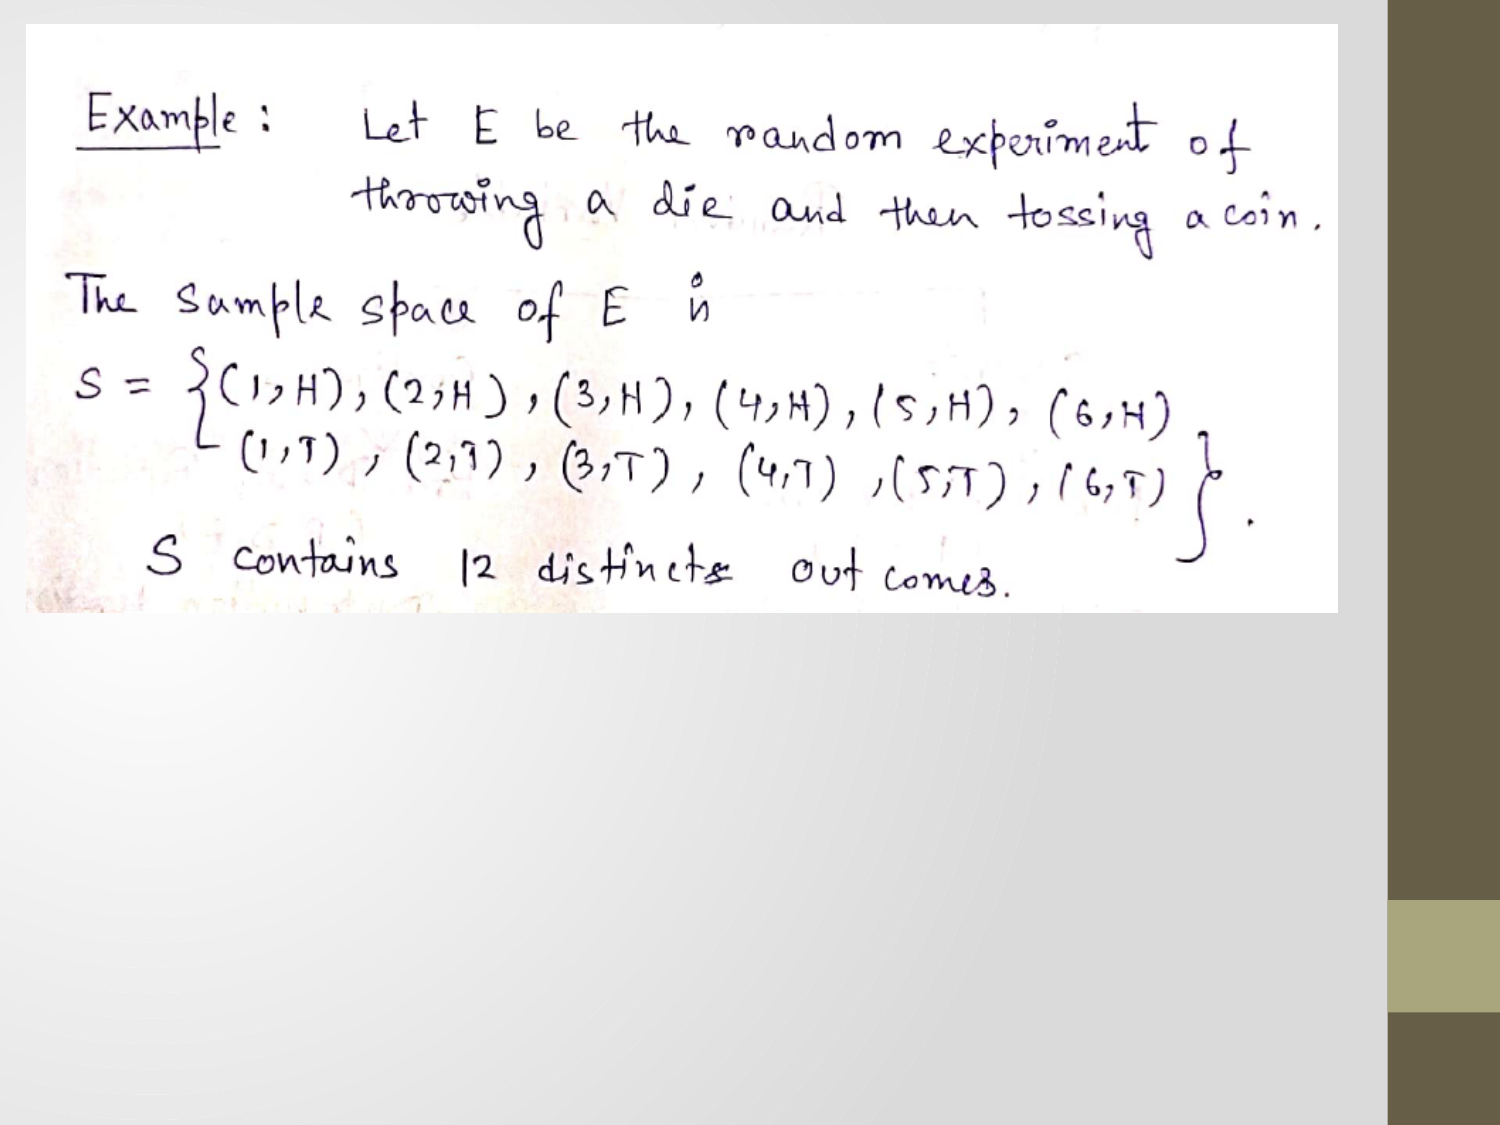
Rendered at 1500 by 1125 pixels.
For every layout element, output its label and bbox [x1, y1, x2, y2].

picture [26, 24, 1339, 613]
